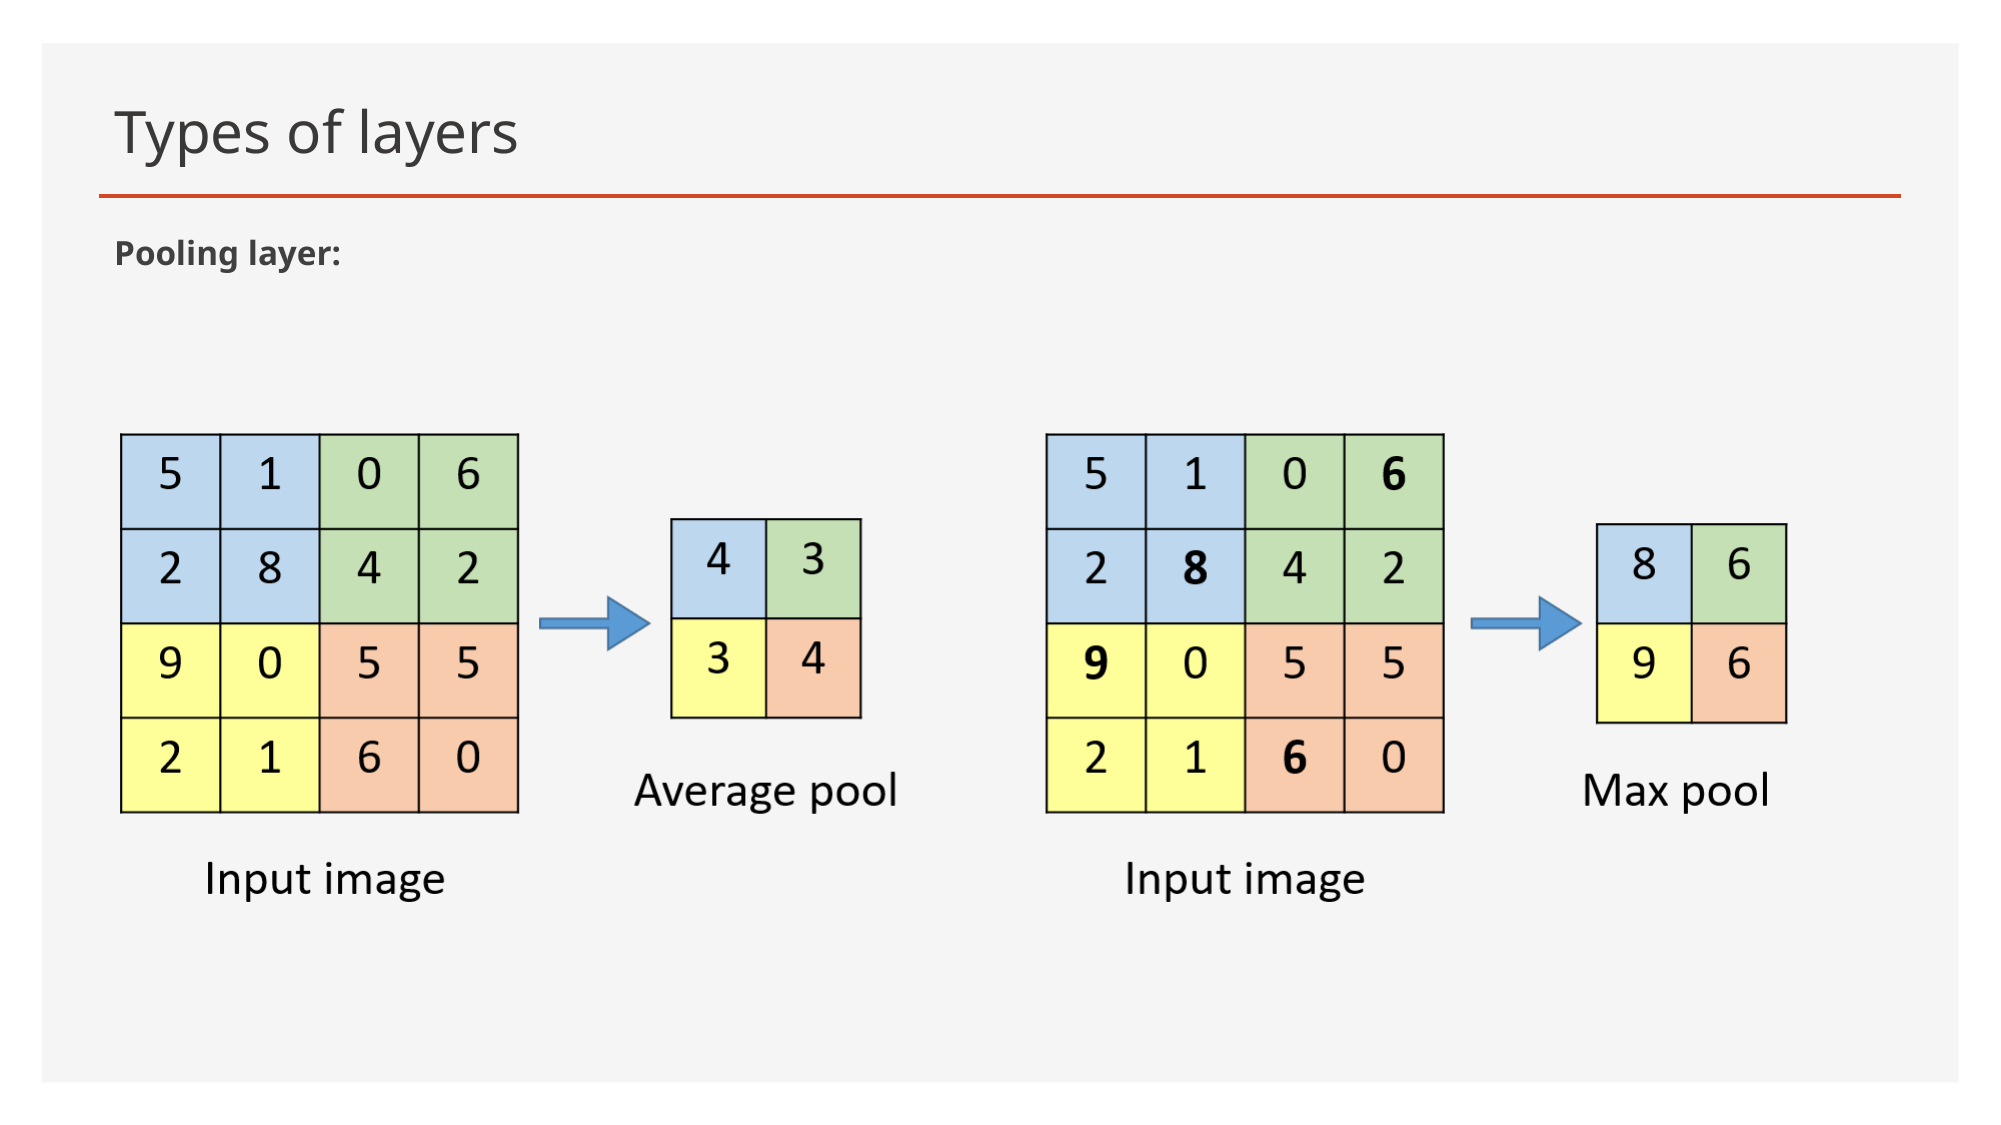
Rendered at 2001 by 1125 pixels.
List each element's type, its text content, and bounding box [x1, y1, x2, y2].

picture [120, 426, 1880, 937]
title Types of layers [99, 73, 1901, 197]
text_box Pooling layer: [99, 226, 1823, 1003]
